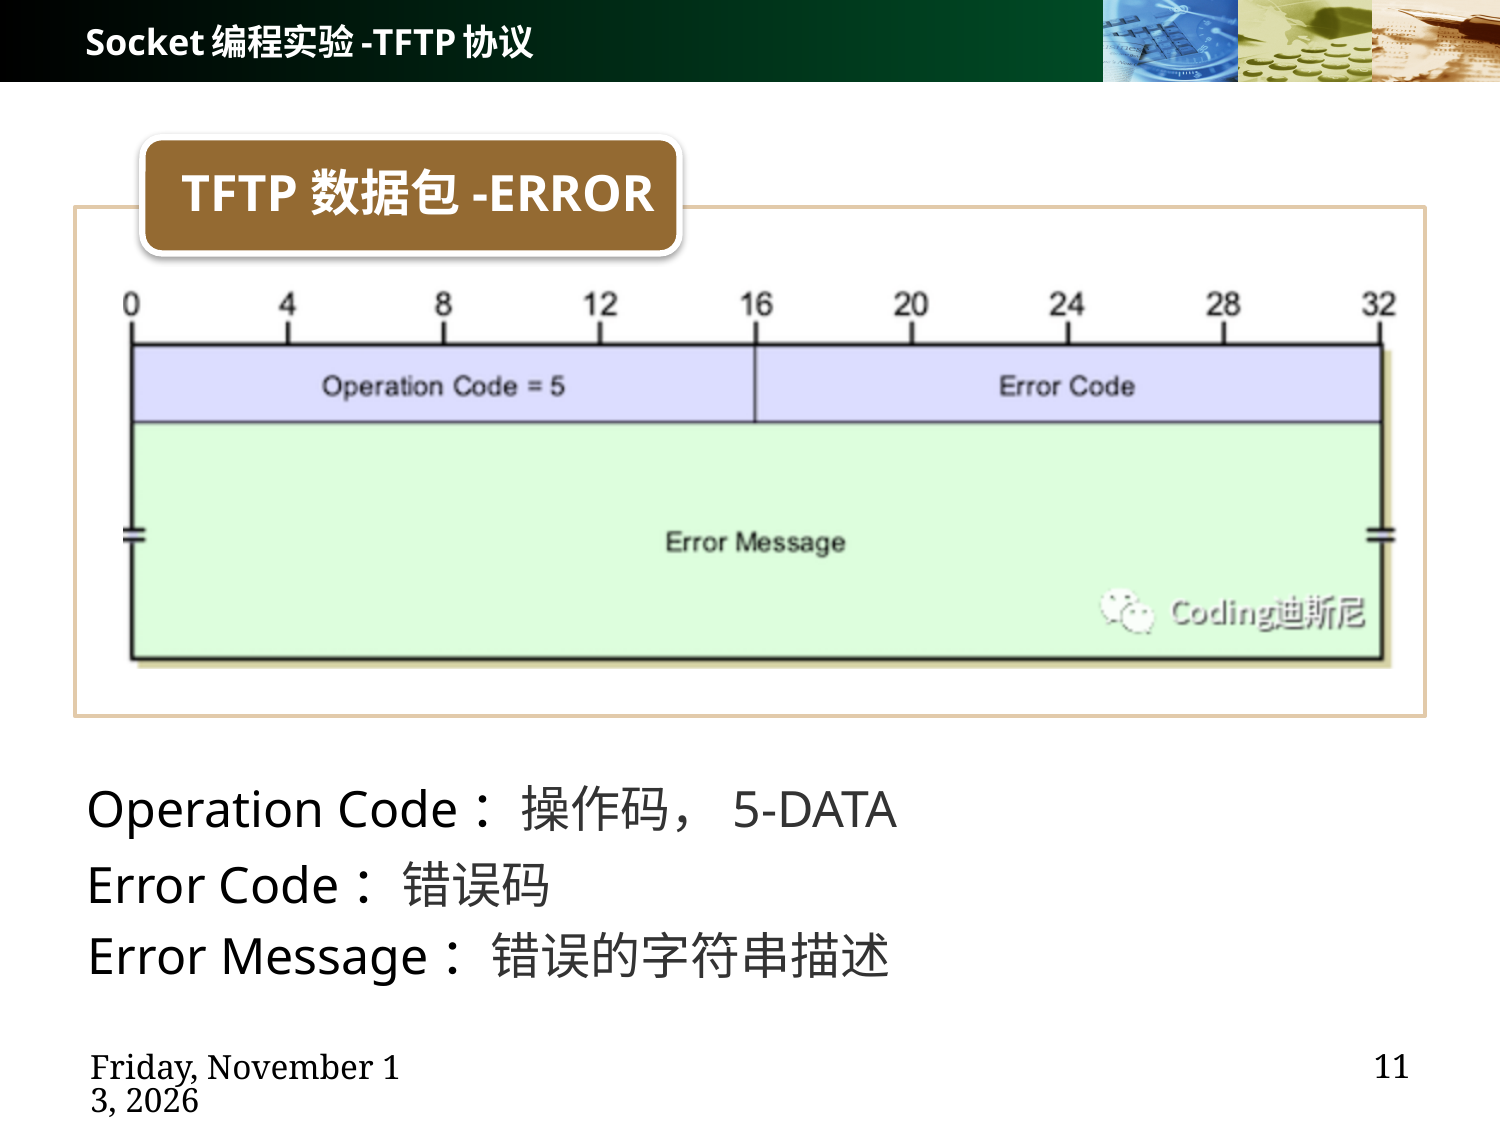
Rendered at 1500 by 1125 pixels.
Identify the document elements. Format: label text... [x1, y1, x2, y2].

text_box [142, 136, 703, 254]
text_box Error Message：错误的字符串描述 [73, 916, 1425, 992]
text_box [74, 206, 1436, 717]
text_box Error Code：错误码 [71, 845, 1353, 921]
picture [1103, 0, 1500, 82]
footer 11 [950, 1022, 1426, 1099]
title Socket编程实验-TFTP协议 [70, 11, 1090, 71]
picture [123, 284, 1401, 670]
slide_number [74, 1023, 426, 1100]
text_box Operation Code：操作码，5-DATA [71, 770, 1353, 845]
